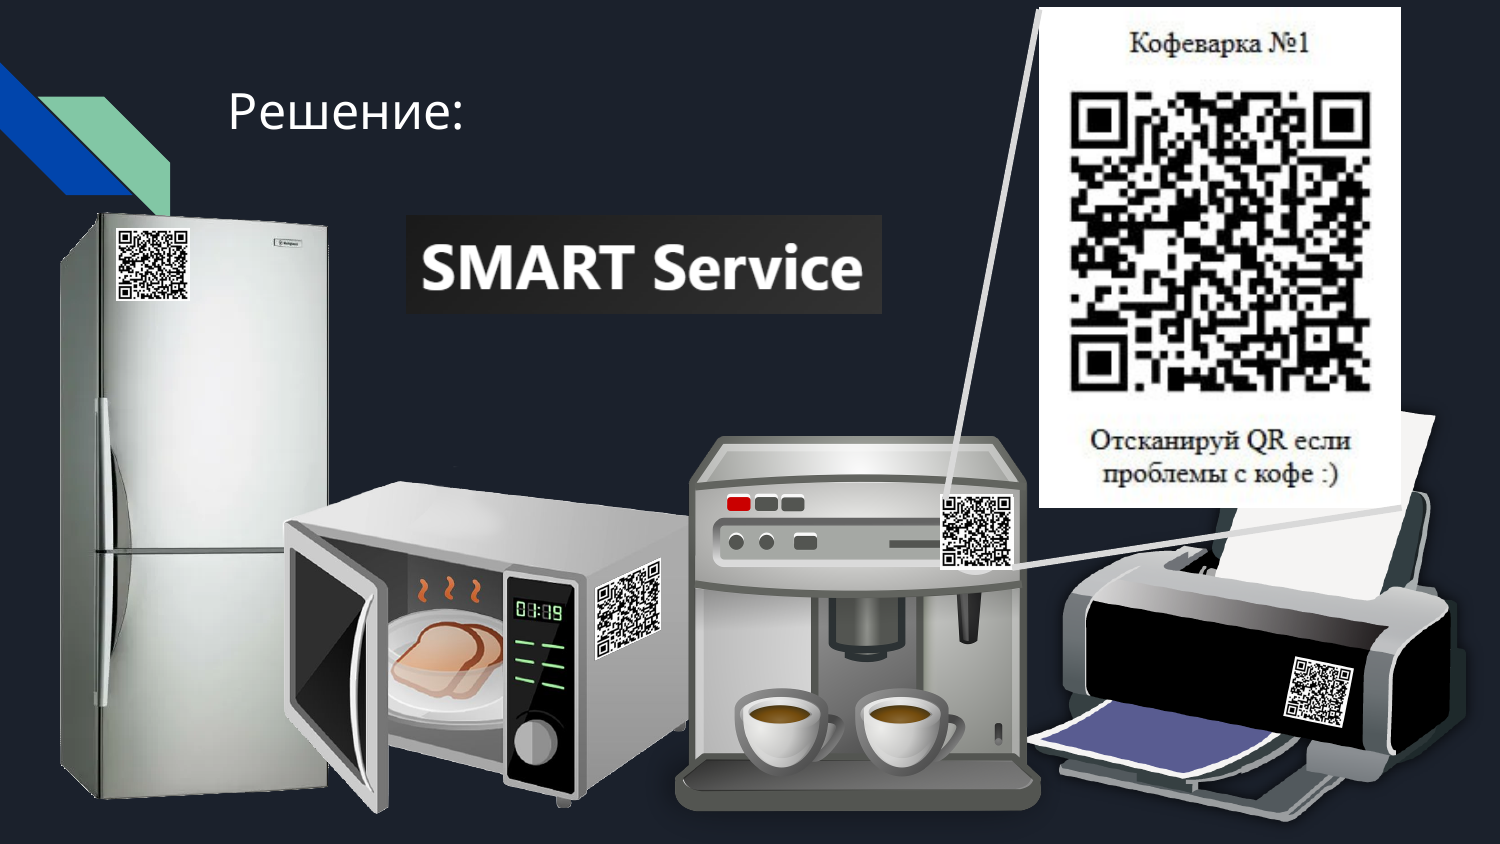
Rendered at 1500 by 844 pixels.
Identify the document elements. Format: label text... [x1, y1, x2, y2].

title Решение: [212, 64, 939, 215]
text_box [945, 7, 1402, 568]
picture [22, 191, 1500, 844]
picture [406, 215, 883, 314]
